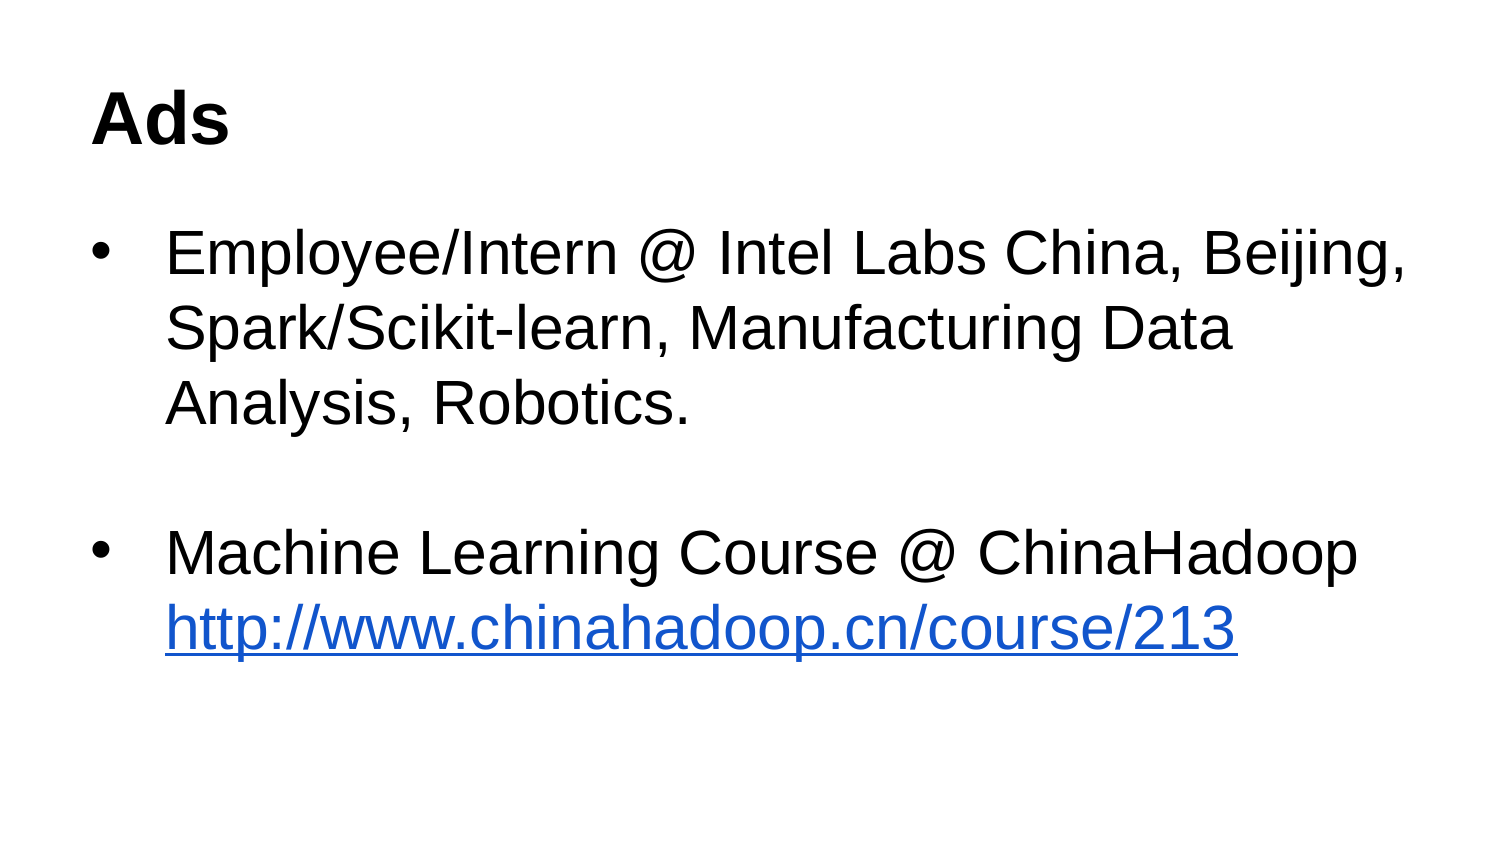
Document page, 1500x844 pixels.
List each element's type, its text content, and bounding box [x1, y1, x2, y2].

title Ads [75, 33, 1425, 175]
list Employee/Intern @ Intel Labs China, Beijing, Spark/Scikit-learn, Manufacturing Data Analysis, Robotics. Machine Learning Course @ ChinaHadoop http://www.chinahadoop.cn/course/213 [75, 196, 1425, 808]
